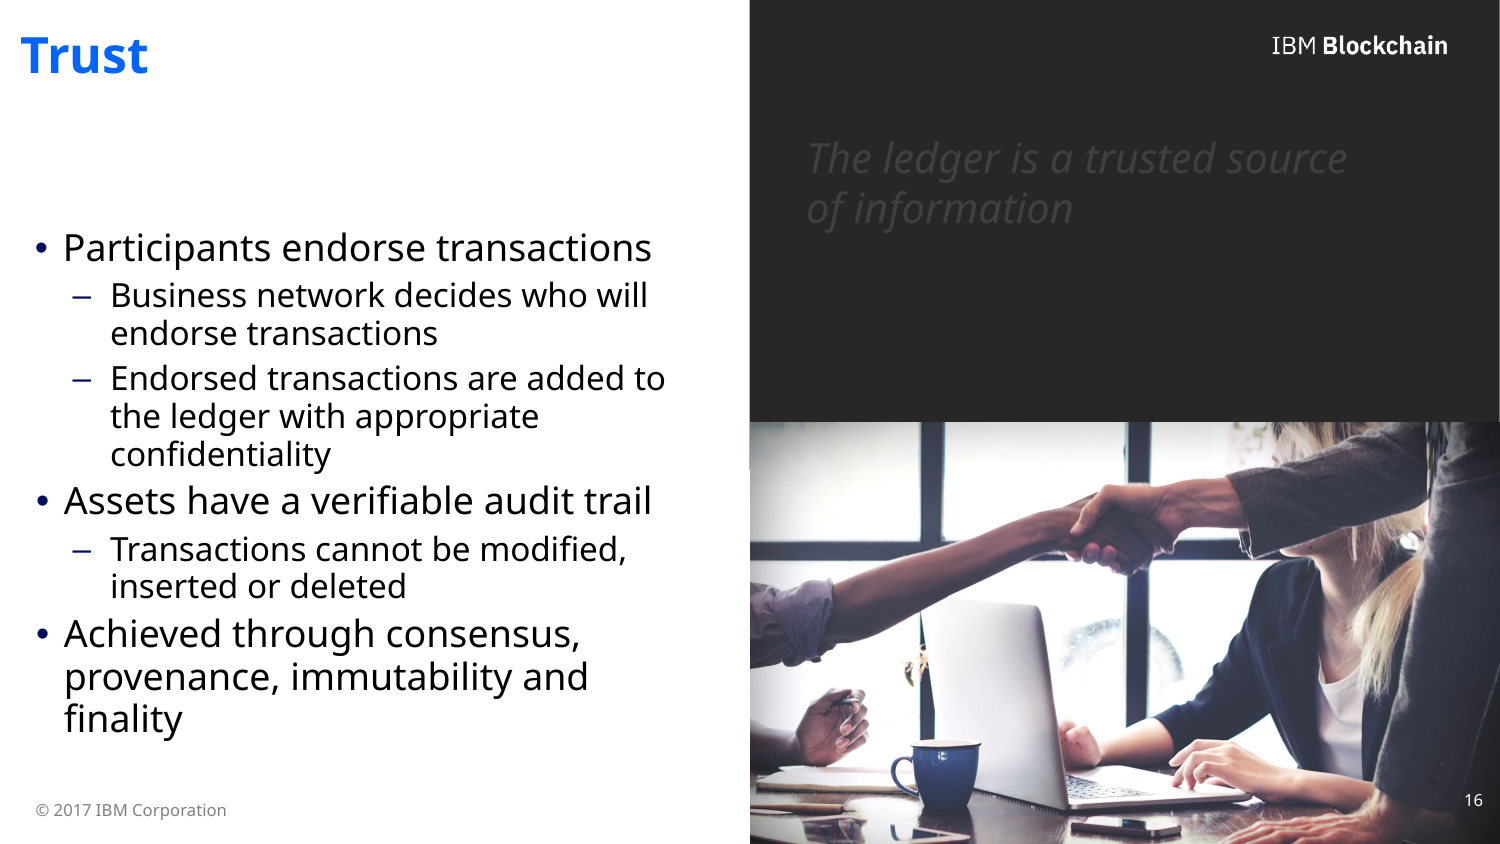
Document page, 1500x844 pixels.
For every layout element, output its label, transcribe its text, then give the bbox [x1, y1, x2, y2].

picture [1264, 31, 1455, 59]
list Trust [20, 23, 1192, 118]
text_box Participants endorse transactions Business network decides who will endorse transactions Endorsed transactions are added to the ledger with appropriate confidentiality Assets have a verifiable audit trail Transactions cannot be modified, inserted or deleted Achieved through consensus, provenance, immutability and finality [20, 219, 714, 707]
list The ledger is a trusted source of information [749, 0, 1500, 421]
picture [749, 421, 1500, 844]
